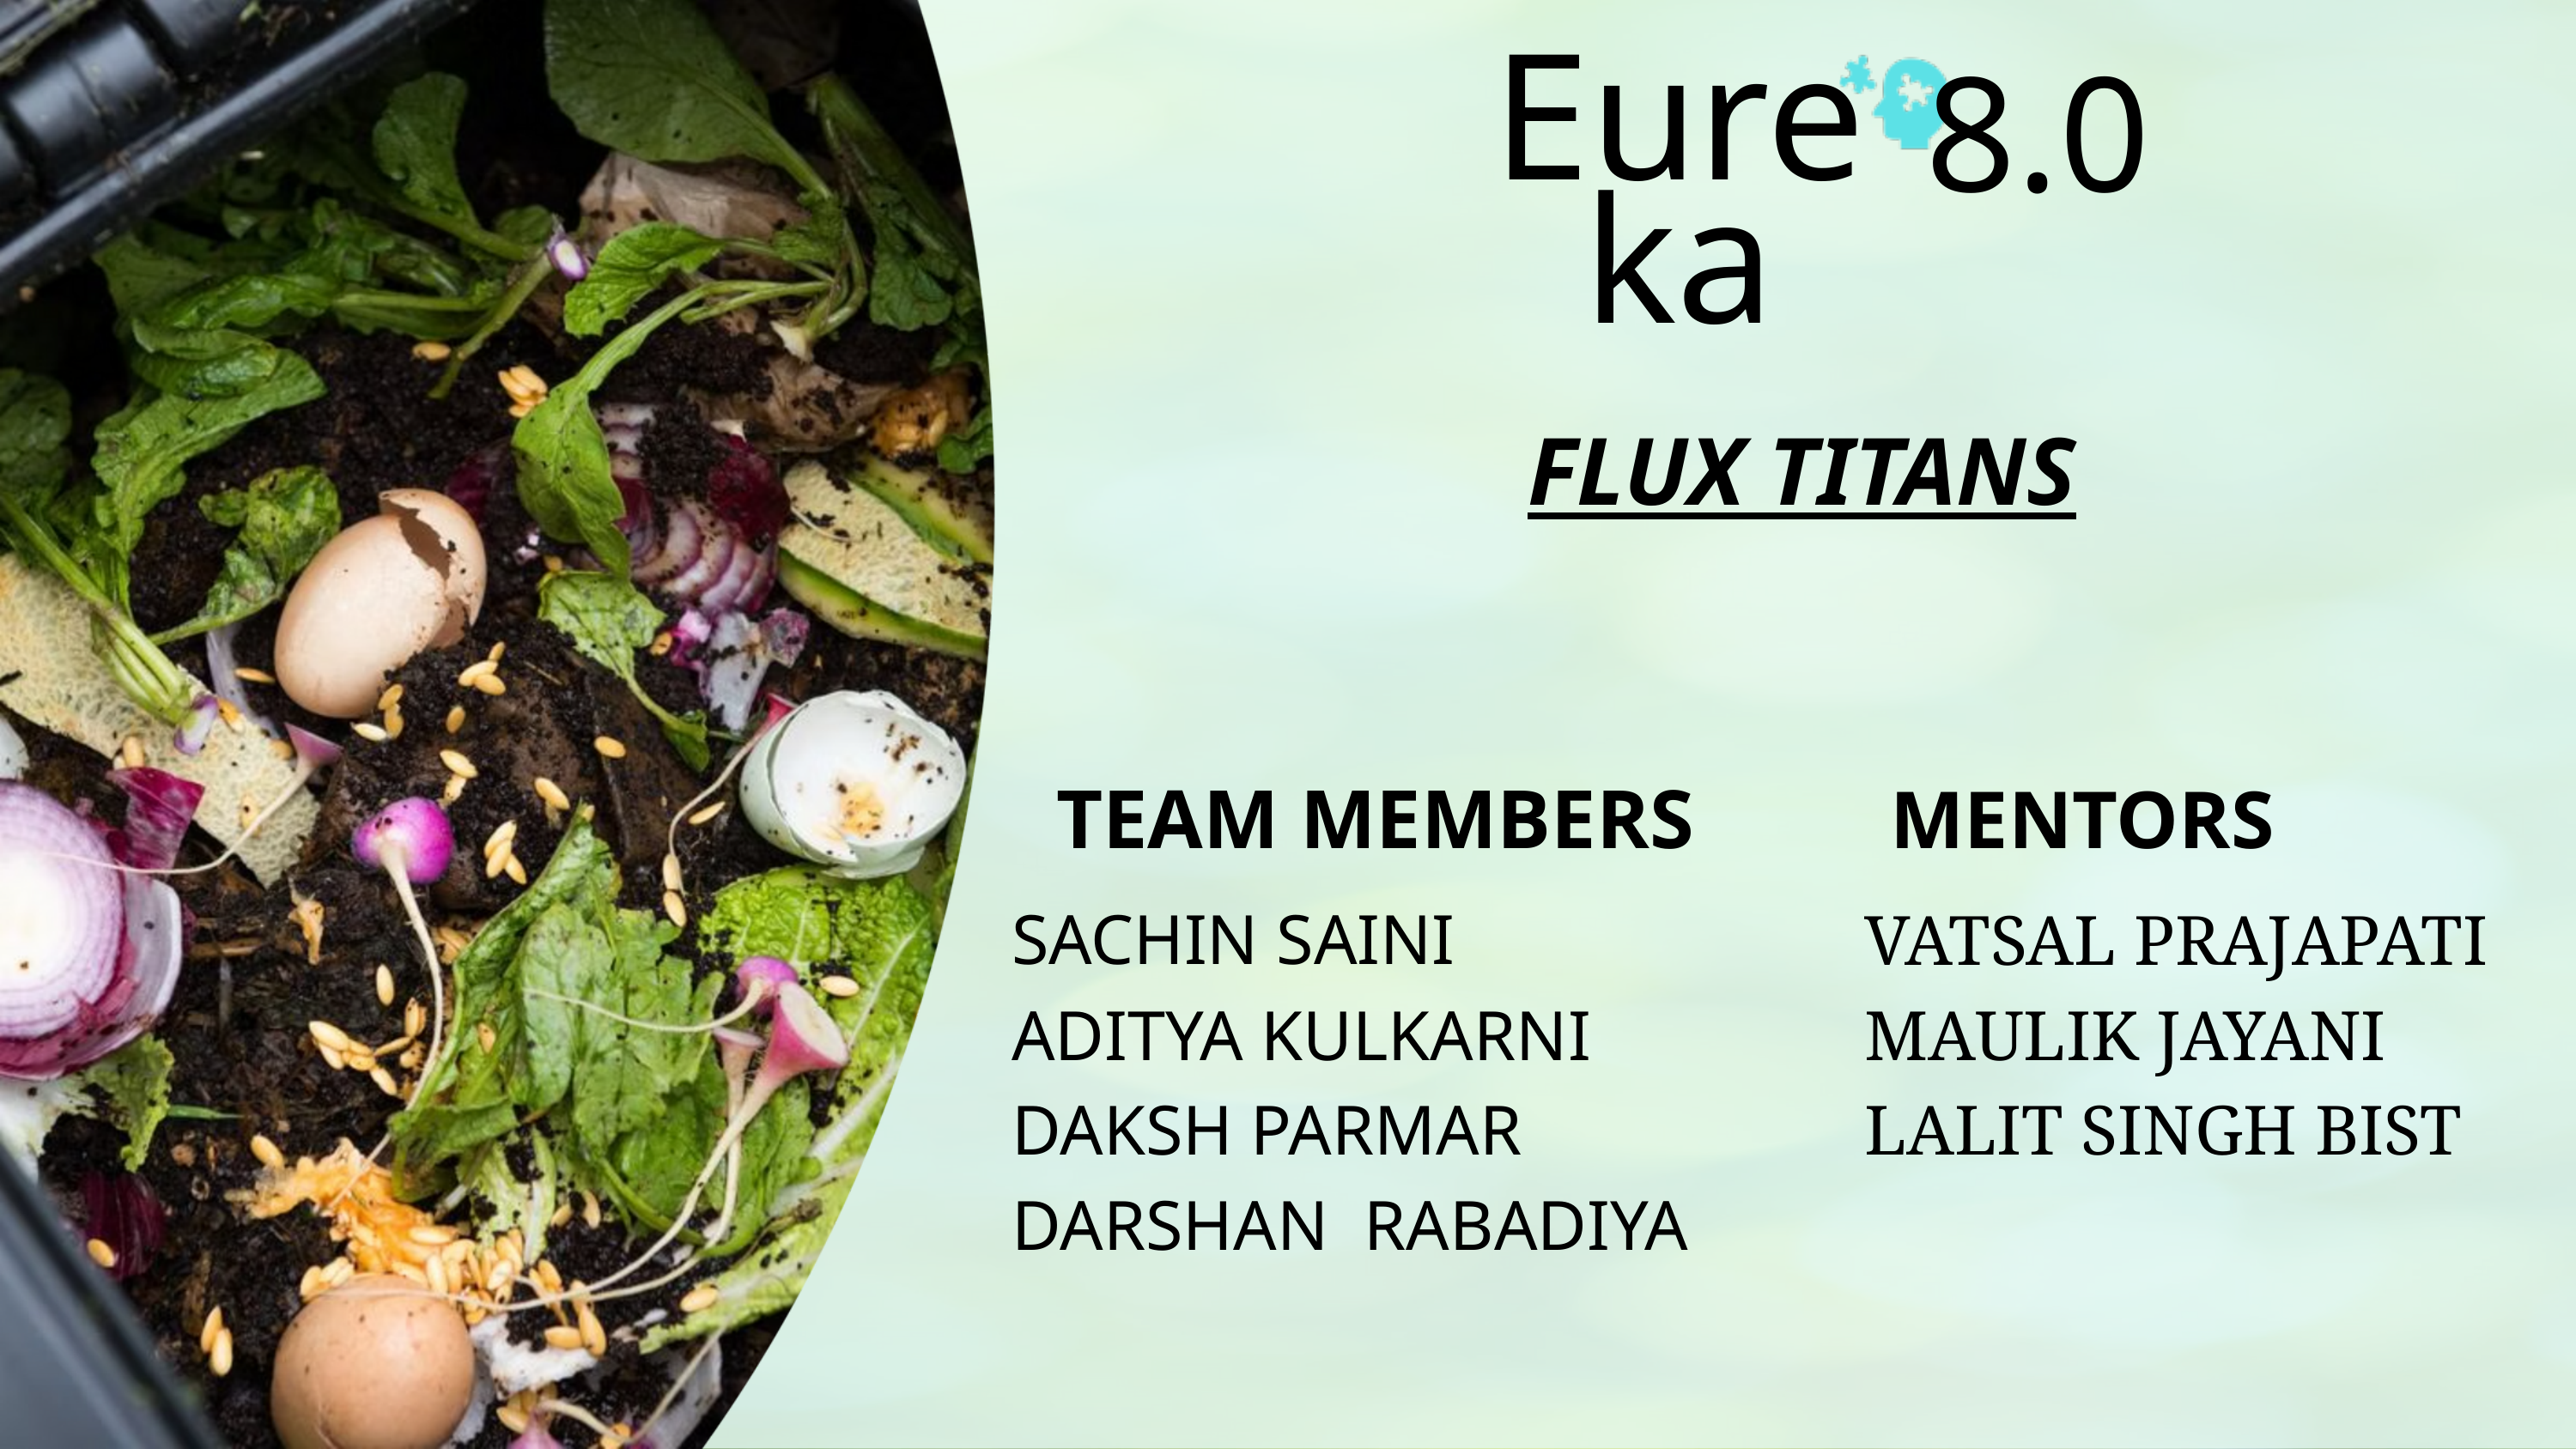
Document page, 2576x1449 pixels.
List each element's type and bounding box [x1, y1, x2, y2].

text_box [1015, 0, 2576, 1449]
text_box [1463, 38, 2234, 252]
text_box [0, 0, 1015, 1449]
